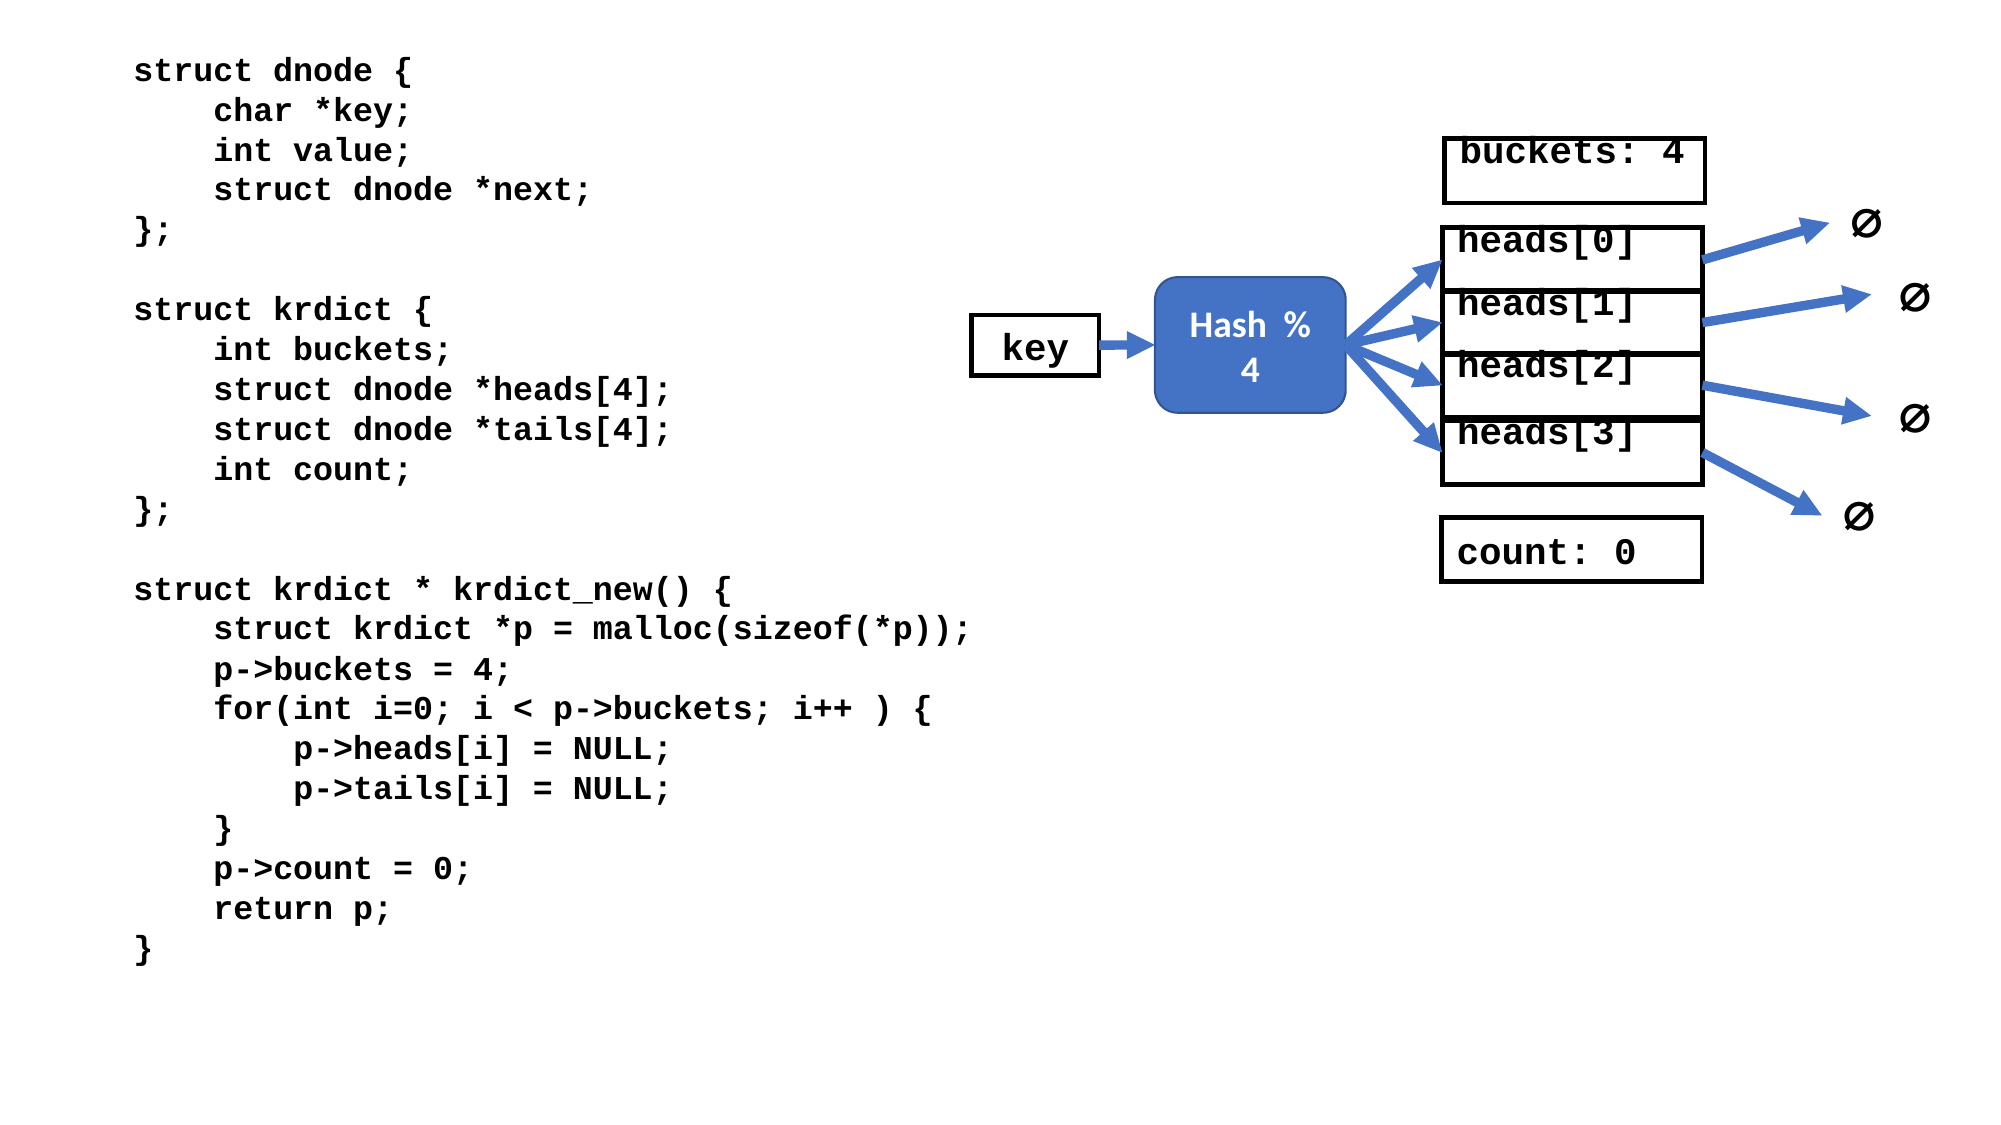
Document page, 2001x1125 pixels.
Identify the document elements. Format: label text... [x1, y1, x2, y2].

text_box struct dnode { char *key; int value; struct dnode *next; }; struct krdict { int buckets; struct dnode *heads[4]; struct dnode *tails[4]; int count; }; struct krdict * krdict_new() { struct krdict *p = malloc(sizeof(*p)); p->buckets = 4; for(int i=0; i < p->buckets; i++ ) { p->heads[i] = NULL; p->tails[i] = NULL; } p->count = 0; return p; } [118, 40, 1346, 974]
text_box heads[2] [1443, 352, 1703, 418]
text_box count: 0 [1441, 516, 1703, 583]
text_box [1702, 452, 1822, 516]
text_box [1345, 259, 1443, 322]
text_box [1702, 385, 1872, 416]
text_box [1702, 294, 1872, 323]
text_box buckets: 4 [1444, 138, 1706, 204]
text_box key [971, 314, 1100, 376]
text_box ∅ [1877, 384, 1928, 451]
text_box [1345, 344, 1443, 453]
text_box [1345, 322, 1443, 344]
text_box ∅ [1821, 482, 1872, 549]
text_box heads[3] [1441, 419, 1703, 486]
text_box ∅ [1828, 190, 1880, 256]
text_box ∅ [1877, 263, 1928, 329]
text_box Hash % 4 [1153, 276, 1345, 414]
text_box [1702, 222, 1830, 260]
text_box heads[0] [1441, 227, 1703, 289]
text_box heads[1] [1443, 289, 1703, 352]
